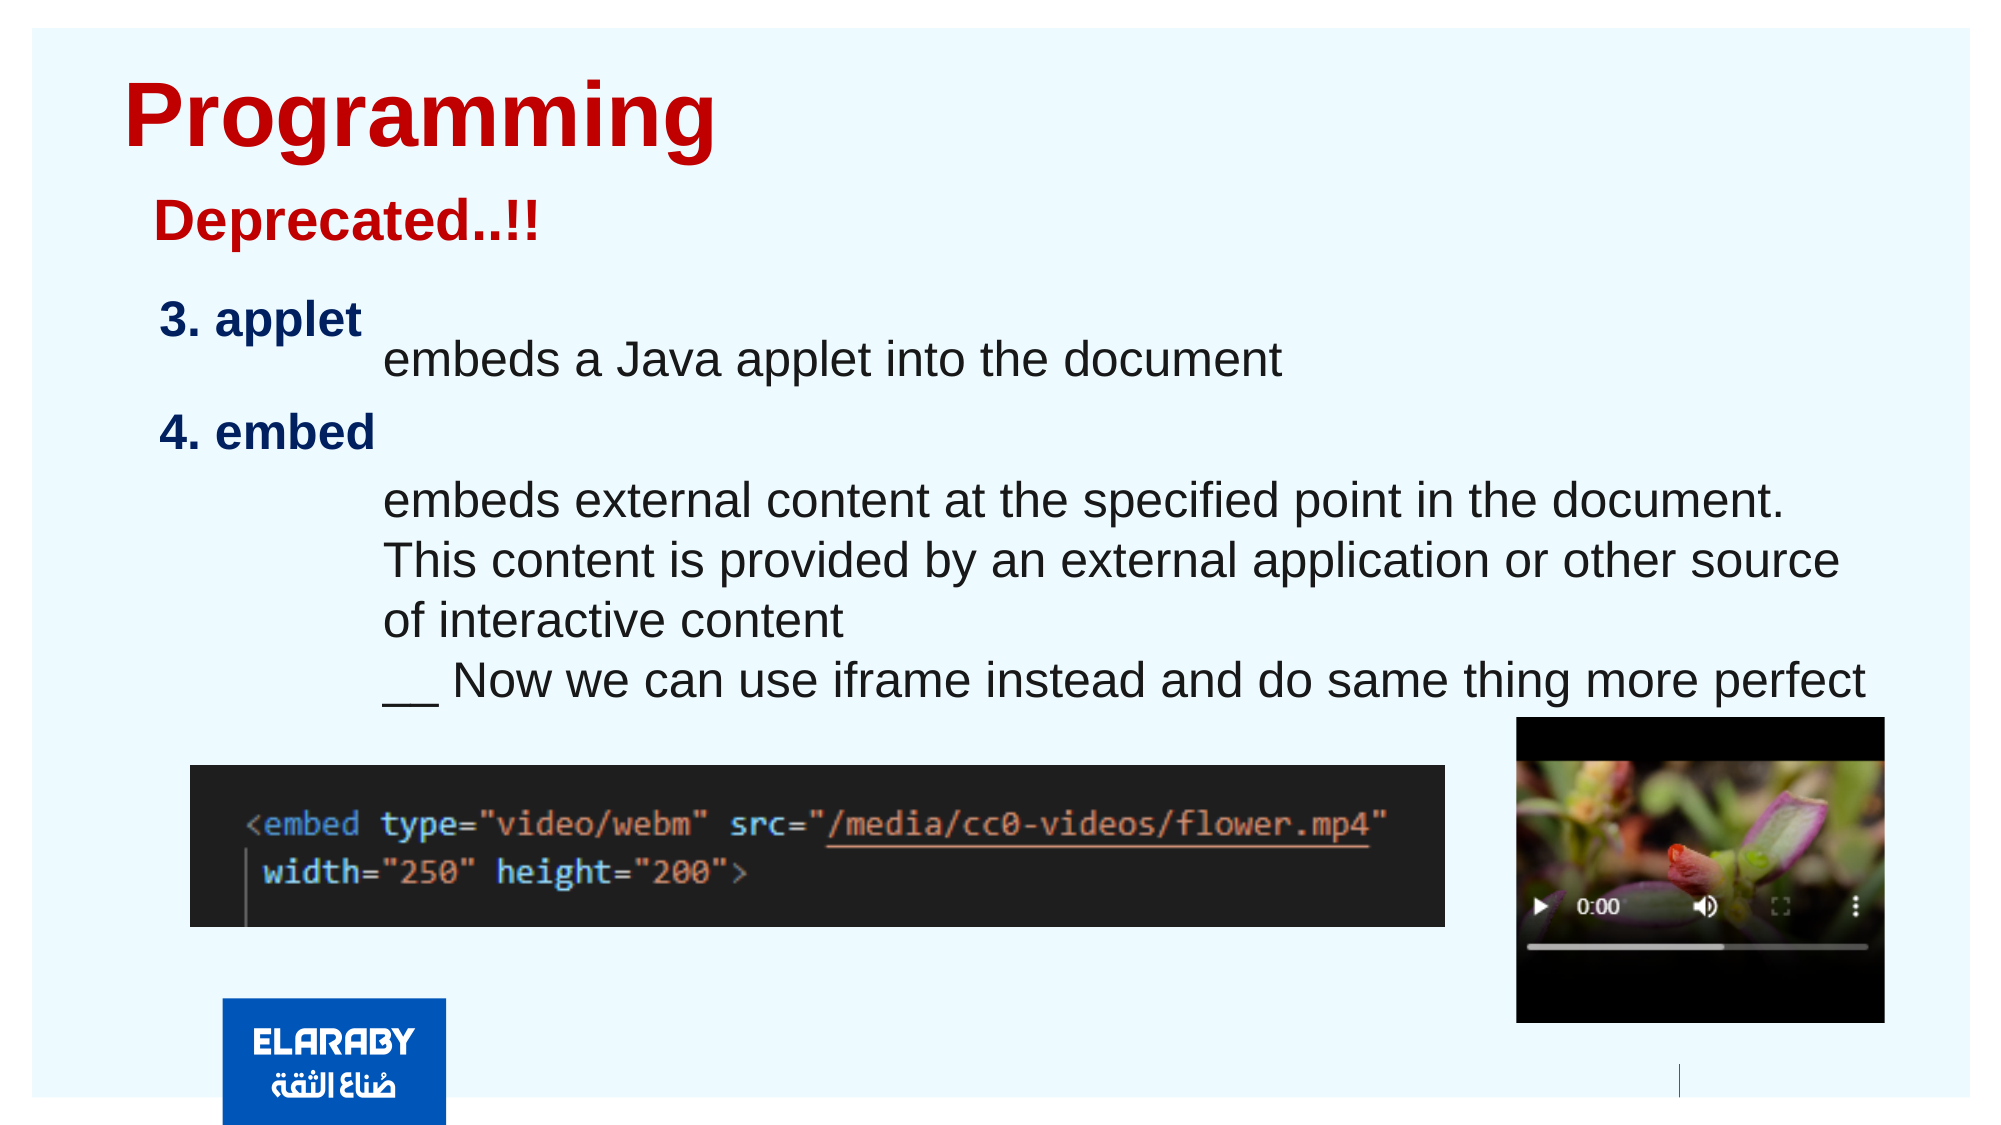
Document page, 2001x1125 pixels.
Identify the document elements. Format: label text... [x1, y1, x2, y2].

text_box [144, 278, 1964, 468]
picture [253, 1027, 416, 1099]
picture [1516, 717, 1885, 1023]
text_box Deprecated..!! [139, 174, 761, 260]
title Programming [108, 45, 2000, 188]
picture [190, 765, 1445, 927]
text_box embeds external content at the specified point in the document. This content is provided by an external application or other source of interactive content __ Now we can use iframe instead and do same thing more perfect [368, 468, 1904, 715]
